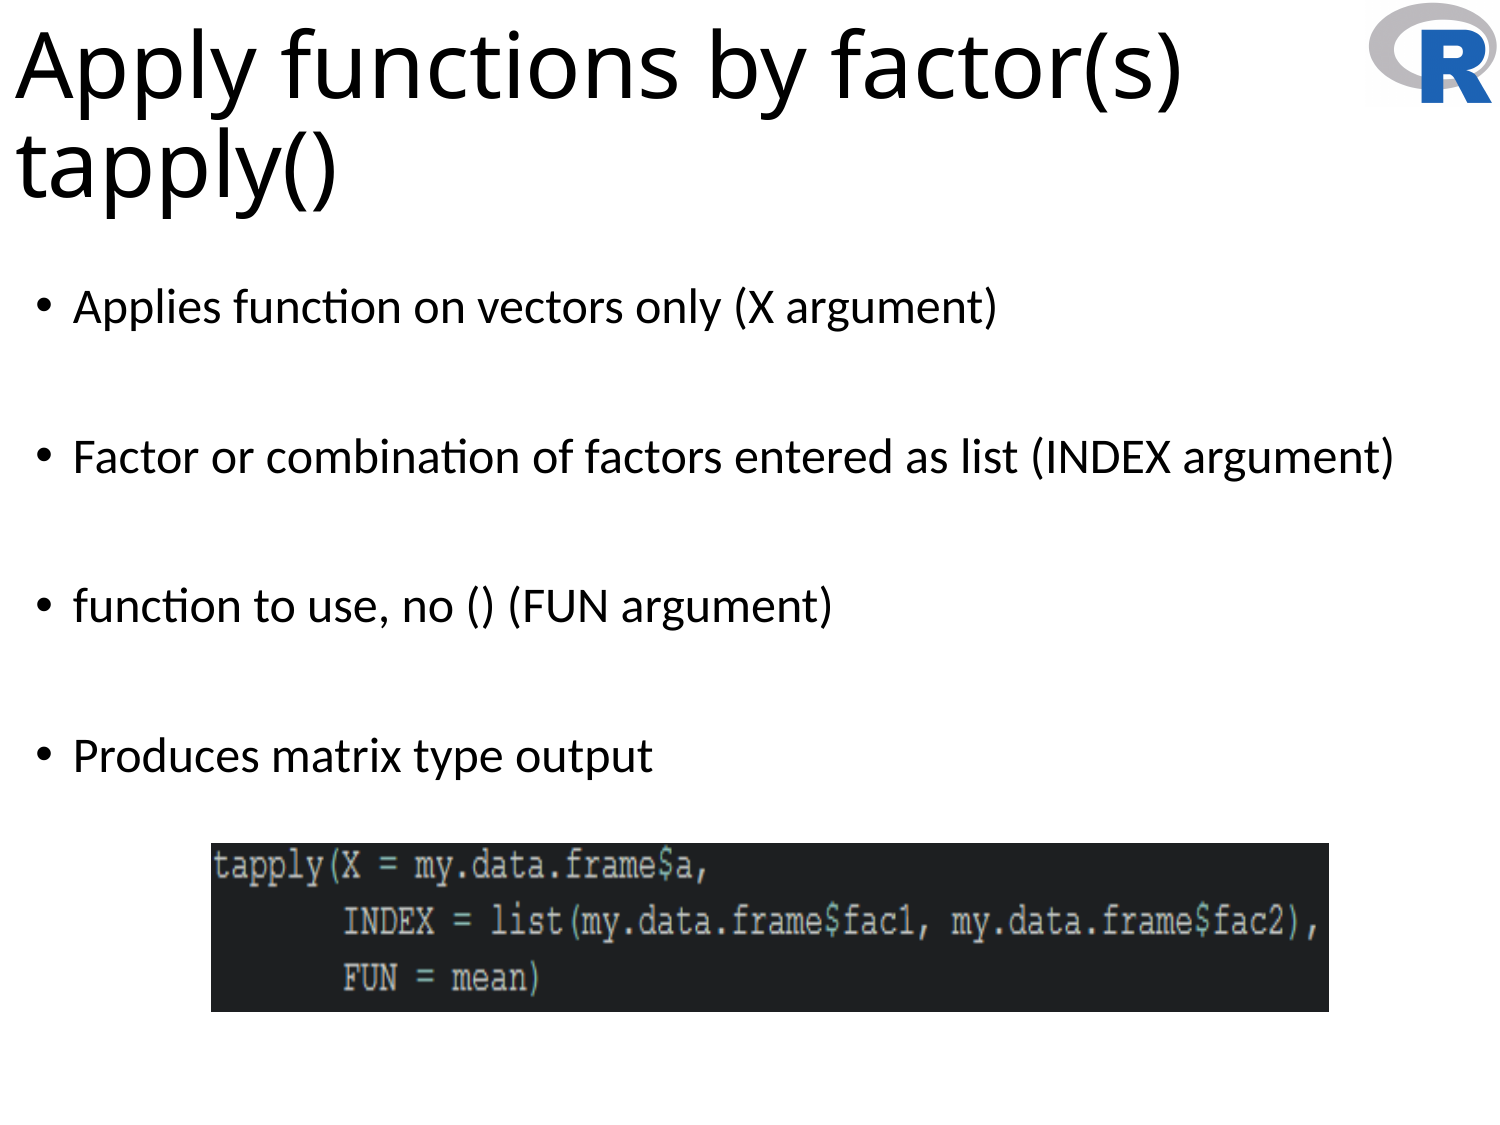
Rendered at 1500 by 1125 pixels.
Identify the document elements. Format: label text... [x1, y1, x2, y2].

list Applies function on vectors only (X argument) Factor or combination of factors entered as list (INDEX argument) function to use, no () (FUN argument) Produces matrix type output [20, 273, 1500, 987]
title Apply functions by factor(s) tapply() [0, 0, 1500, 237]
picture [1365, 0, 1500, 107]
picture [211, 843, 1330, 1012]
